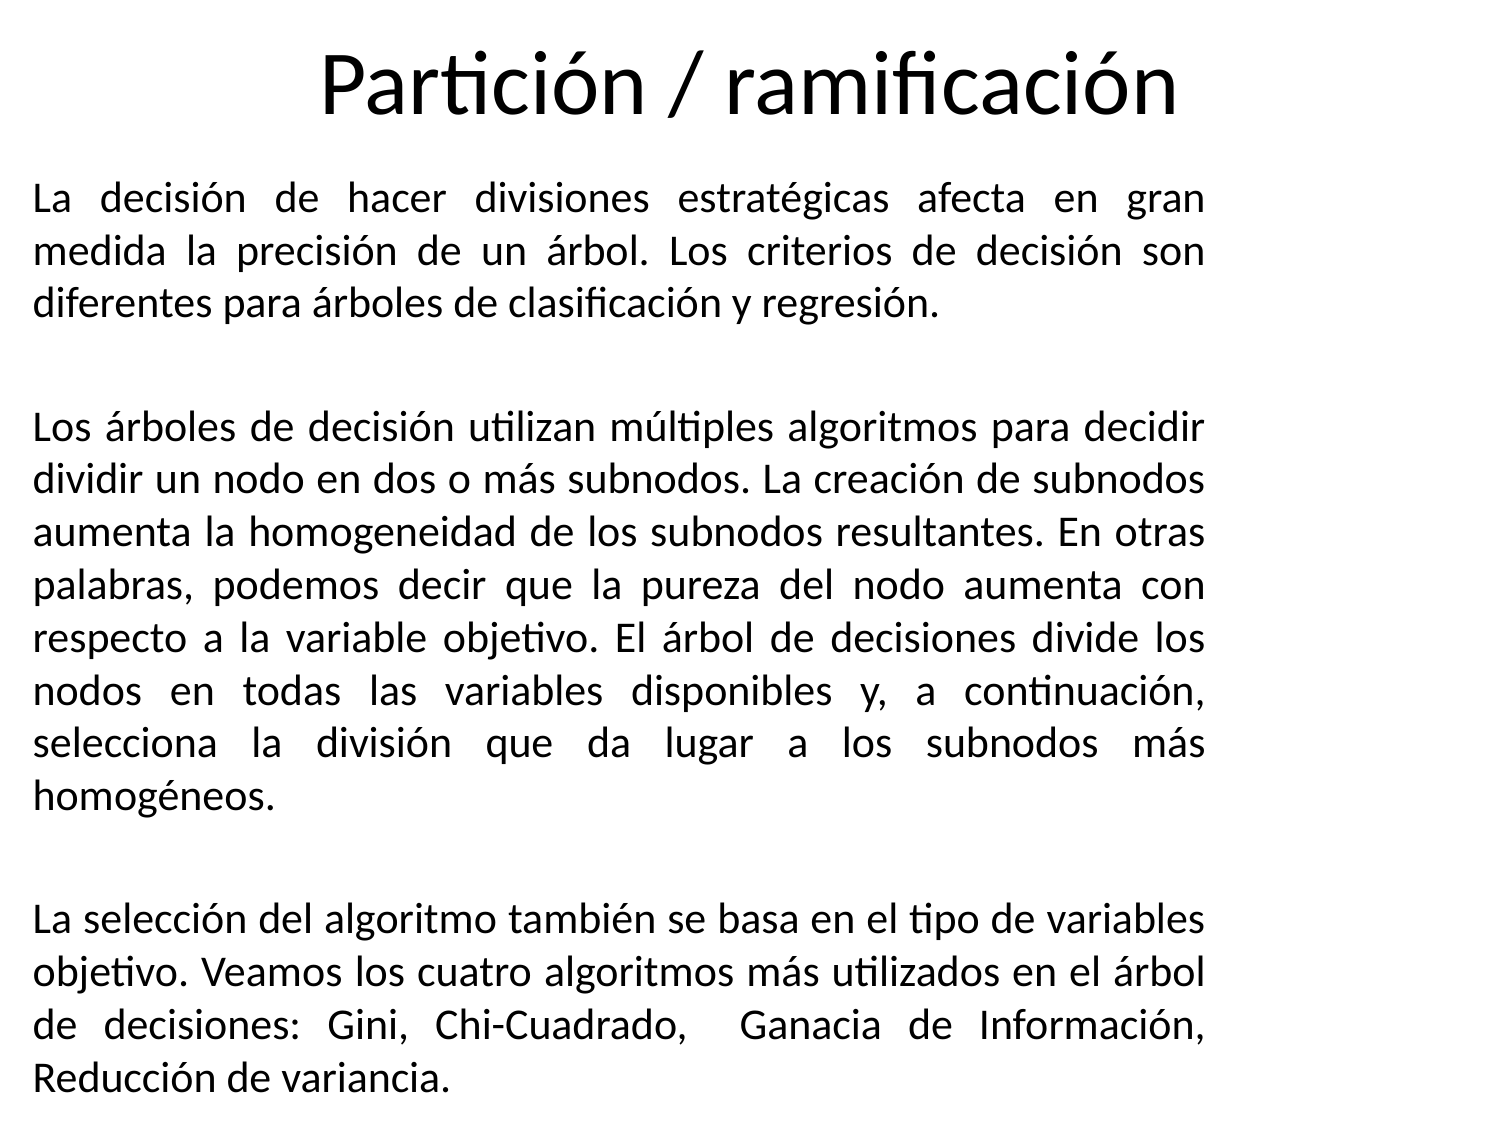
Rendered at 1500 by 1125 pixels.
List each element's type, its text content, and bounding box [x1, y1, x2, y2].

list La decisión de hacer divisiones estratégicas afecta en gran medida la precisión de un árbol. Los criterios de decisión son diferentes para árboles de clasificación y regresión. Los árboles de decisión utilizan múltiples algoritmos para decidir dividir un nodo en dos o más subnodos. La creación de subnodos aumenta la homogeneidad de los subnodos resultantes. En otras palabras, podemos decir que la pureza del nodo aumenta con respecto a la variable objetivo. El árbol de decisiones divide los nodos en todas las variables disponibles y, a continuación, selecciona la división que da lugar a los subnodos más homogéneos. La selección del algoritmo también se basa en el tipo de variables objetivo. Veamos los cuatro algoritmos más utilizados en el árbol de decisiones: Gini, Chi-Cuadrado, Ganacia de Información, Reducción de variancia. [17, 160, 1223, 1114]
title Partición / ramificación [0, 7, 1500, 149]
